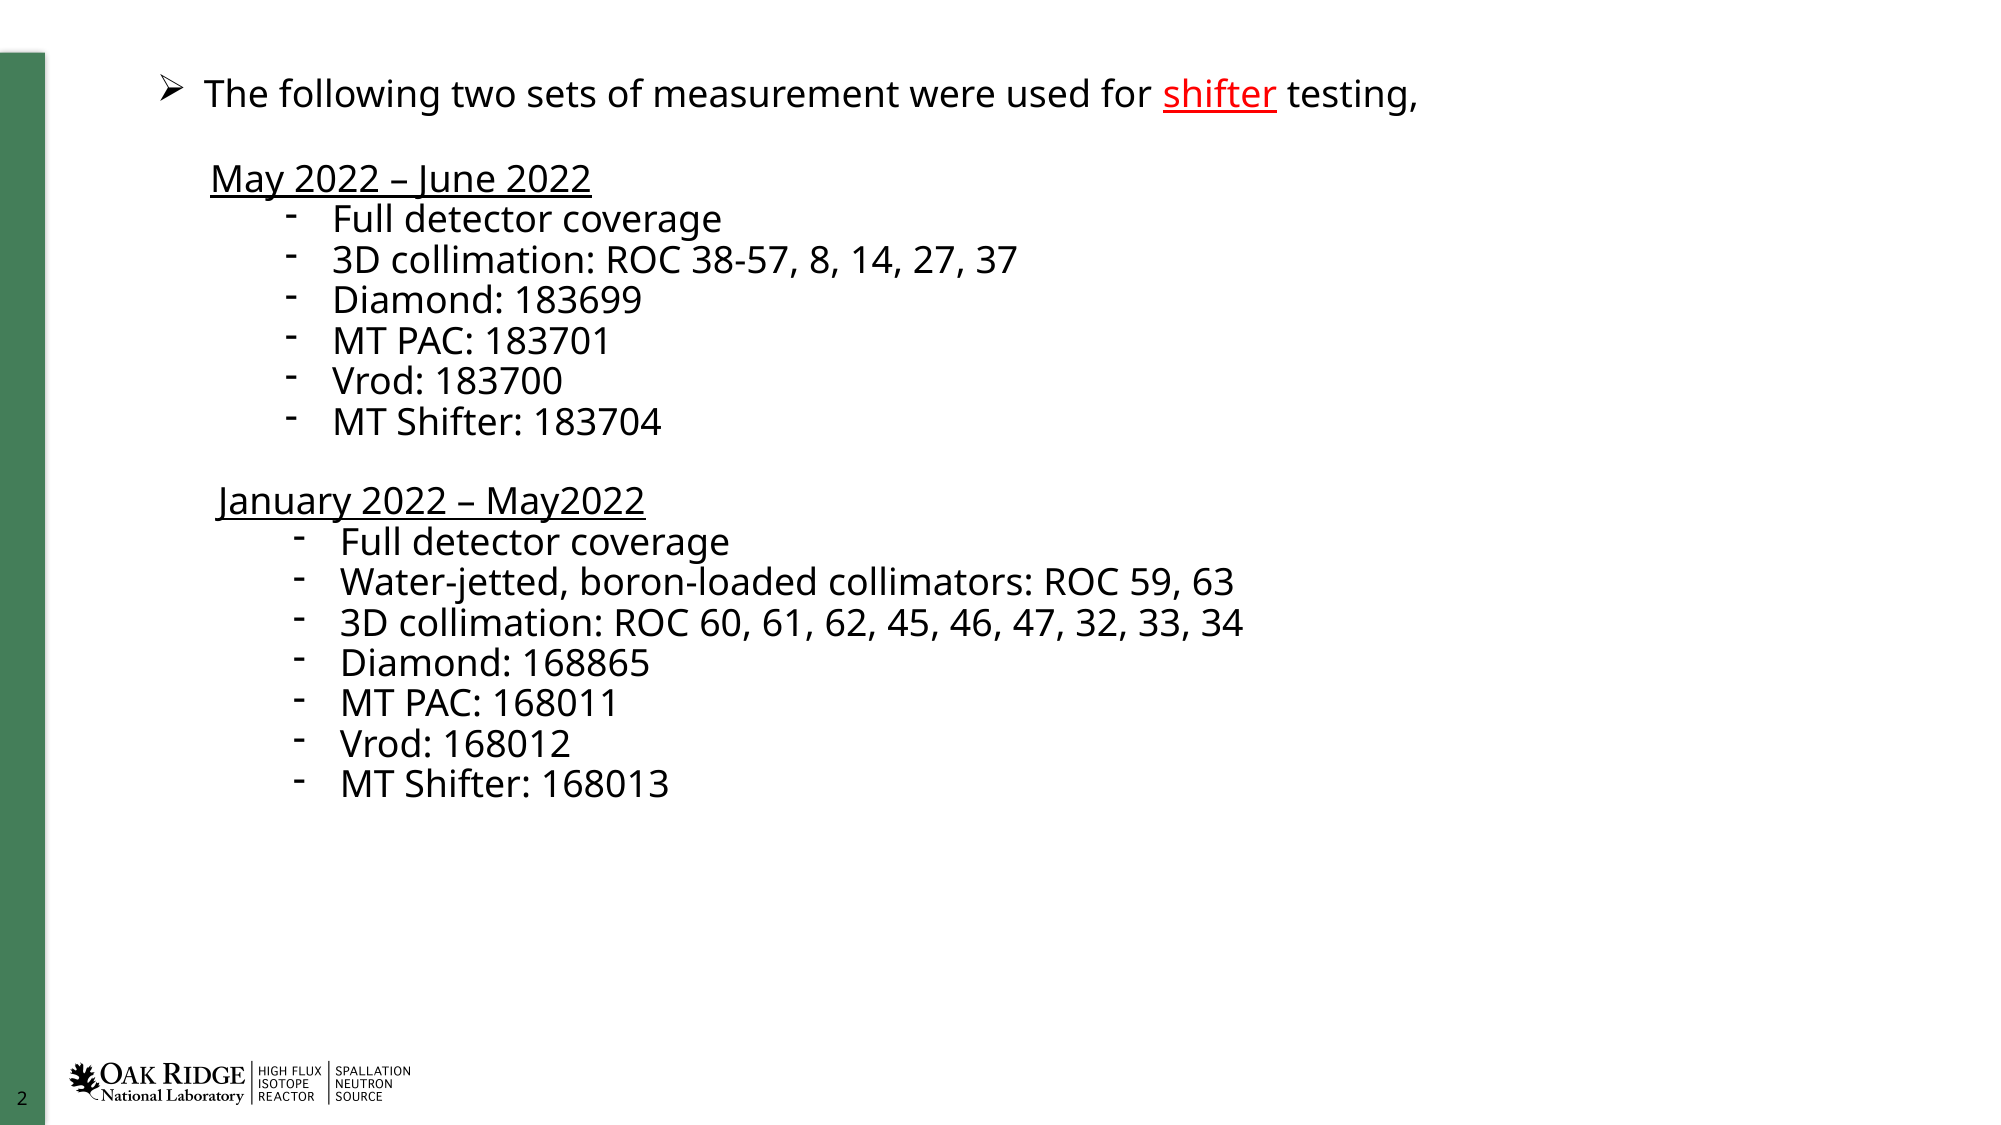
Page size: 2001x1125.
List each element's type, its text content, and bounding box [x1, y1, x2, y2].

text_box January 2022 – May2022 Full detector coverage Water-jetted, boron-loaded collimators: ROC 59, 63 3D collimation: ROC 60, 61, 62, 45, 46, 47, 32, 33, 34 Diamond: 168865 MT PAC: 168011 Vrod: 168012 MT Shifter: 168013 [203, 474, 1260, 814]
picture [66, 1058, 413, 1108]
text_box The following two sets of measurement were used for shifter testing, [142, 67, 1435, 123]
text_box May 2022 – June 2022 Full detector coverage 3D collimation: ROC 38-57, 8, 14, 27, 37 Diamond: 183699 MT PAC: 183701 Vrod: 183700 MT Shifter: 183704 [195, 152, 1035, 451]
